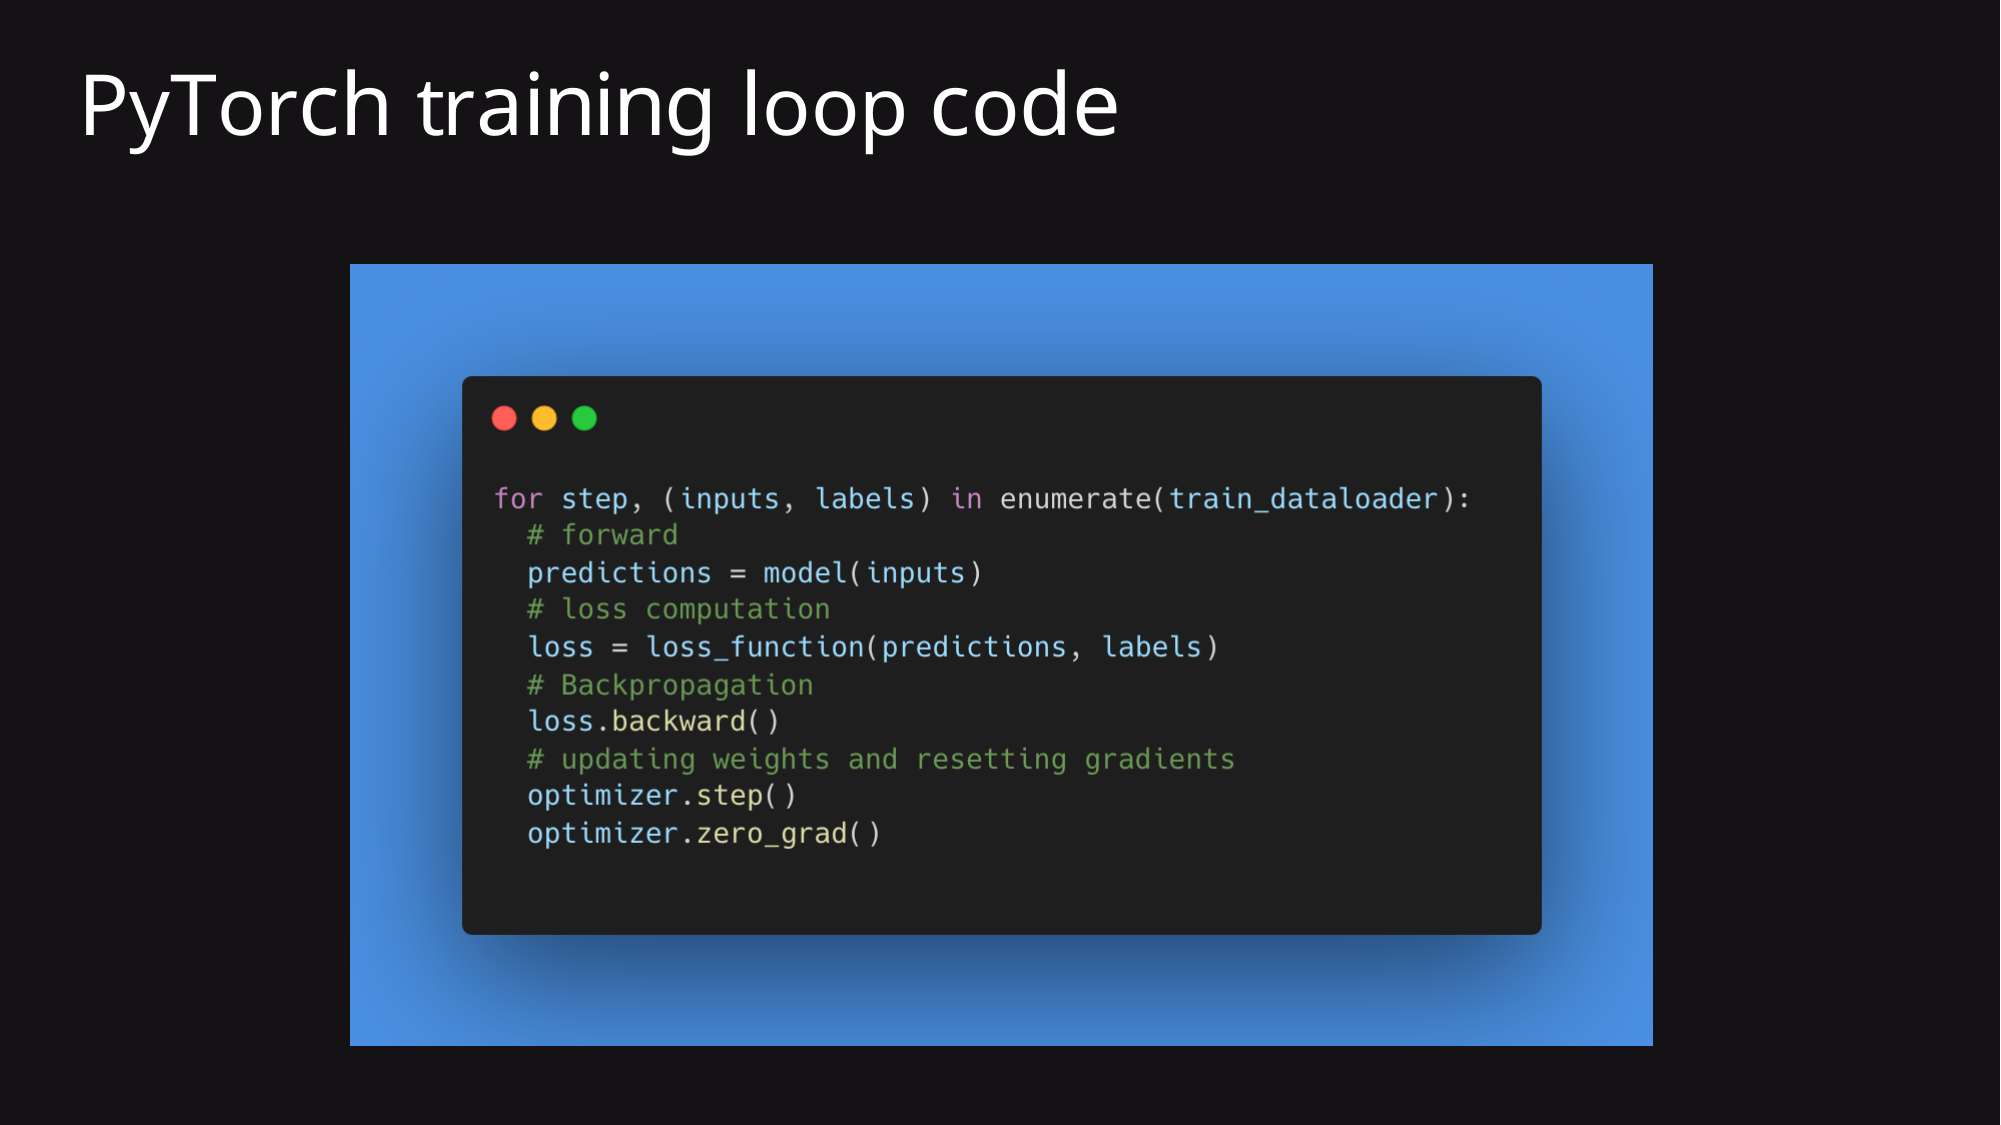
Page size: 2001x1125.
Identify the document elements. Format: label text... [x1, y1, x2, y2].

picture [349, 263, 1653, 1047]
title PyTorch training loop code [76, 11, 1676, 238]
